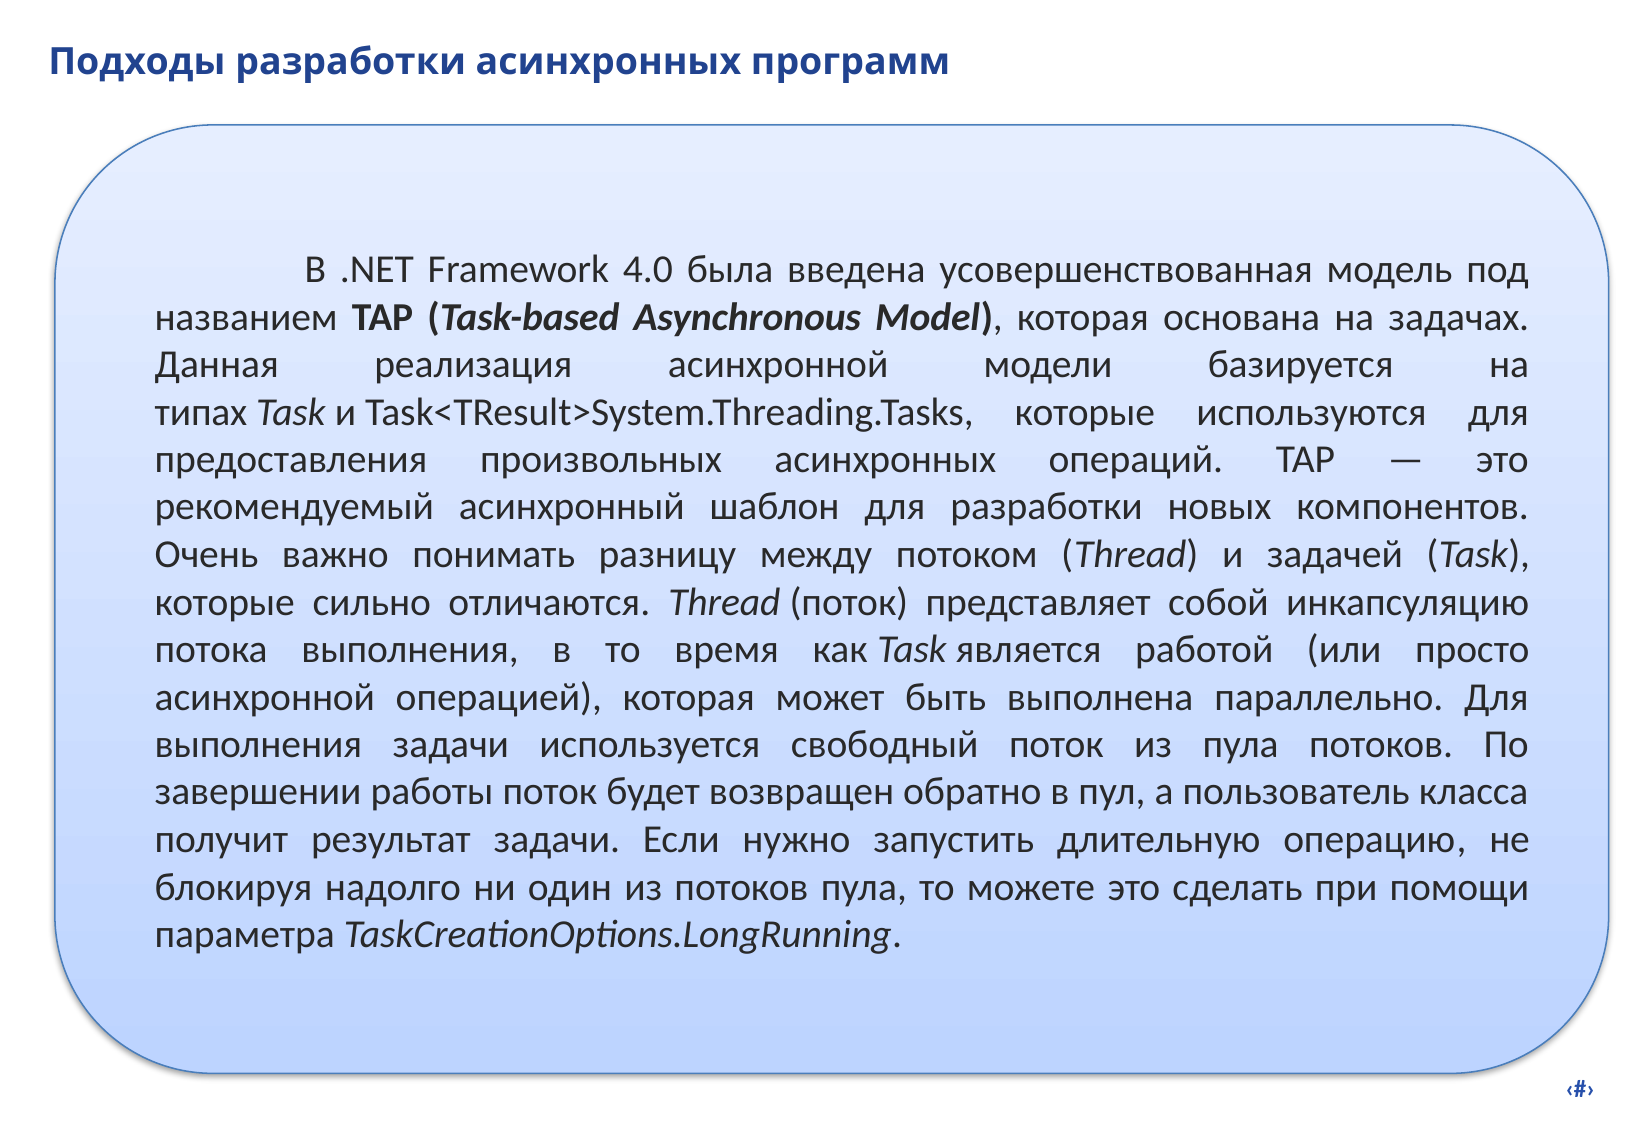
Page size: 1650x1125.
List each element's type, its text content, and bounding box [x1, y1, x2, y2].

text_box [54, 124, 1609, 1074]
title Подходы разработки асинхронных программ [40, 28, 1617, 90]
